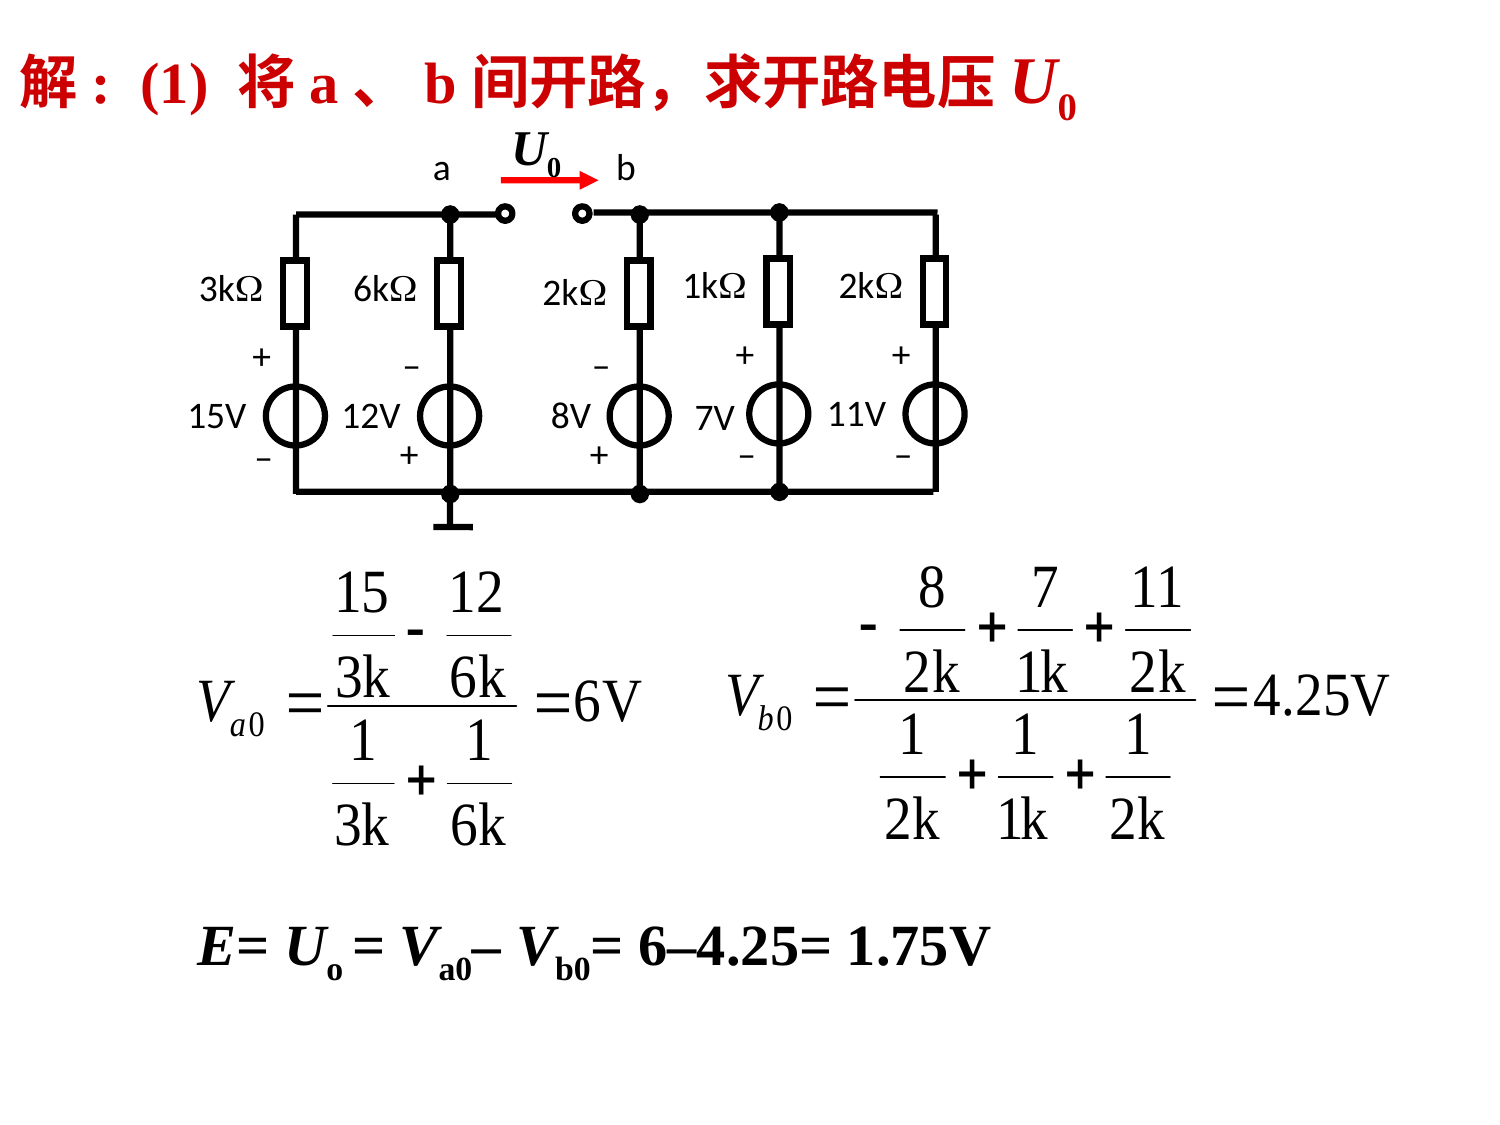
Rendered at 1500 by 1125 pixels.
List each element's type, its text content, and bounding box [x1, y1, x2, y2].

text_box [722, 546, 1398, 852]
text_box 解: (1) 将a、b间开路，求开路电压U0 [4, 29, 1092, 136]
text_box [158, 111, 965, 528]
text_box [193, 552, 652, 858]
text_box E= Uo = Va0– Vb0= 6–4.25= 1.75V [183, 900, 1171, 995]
